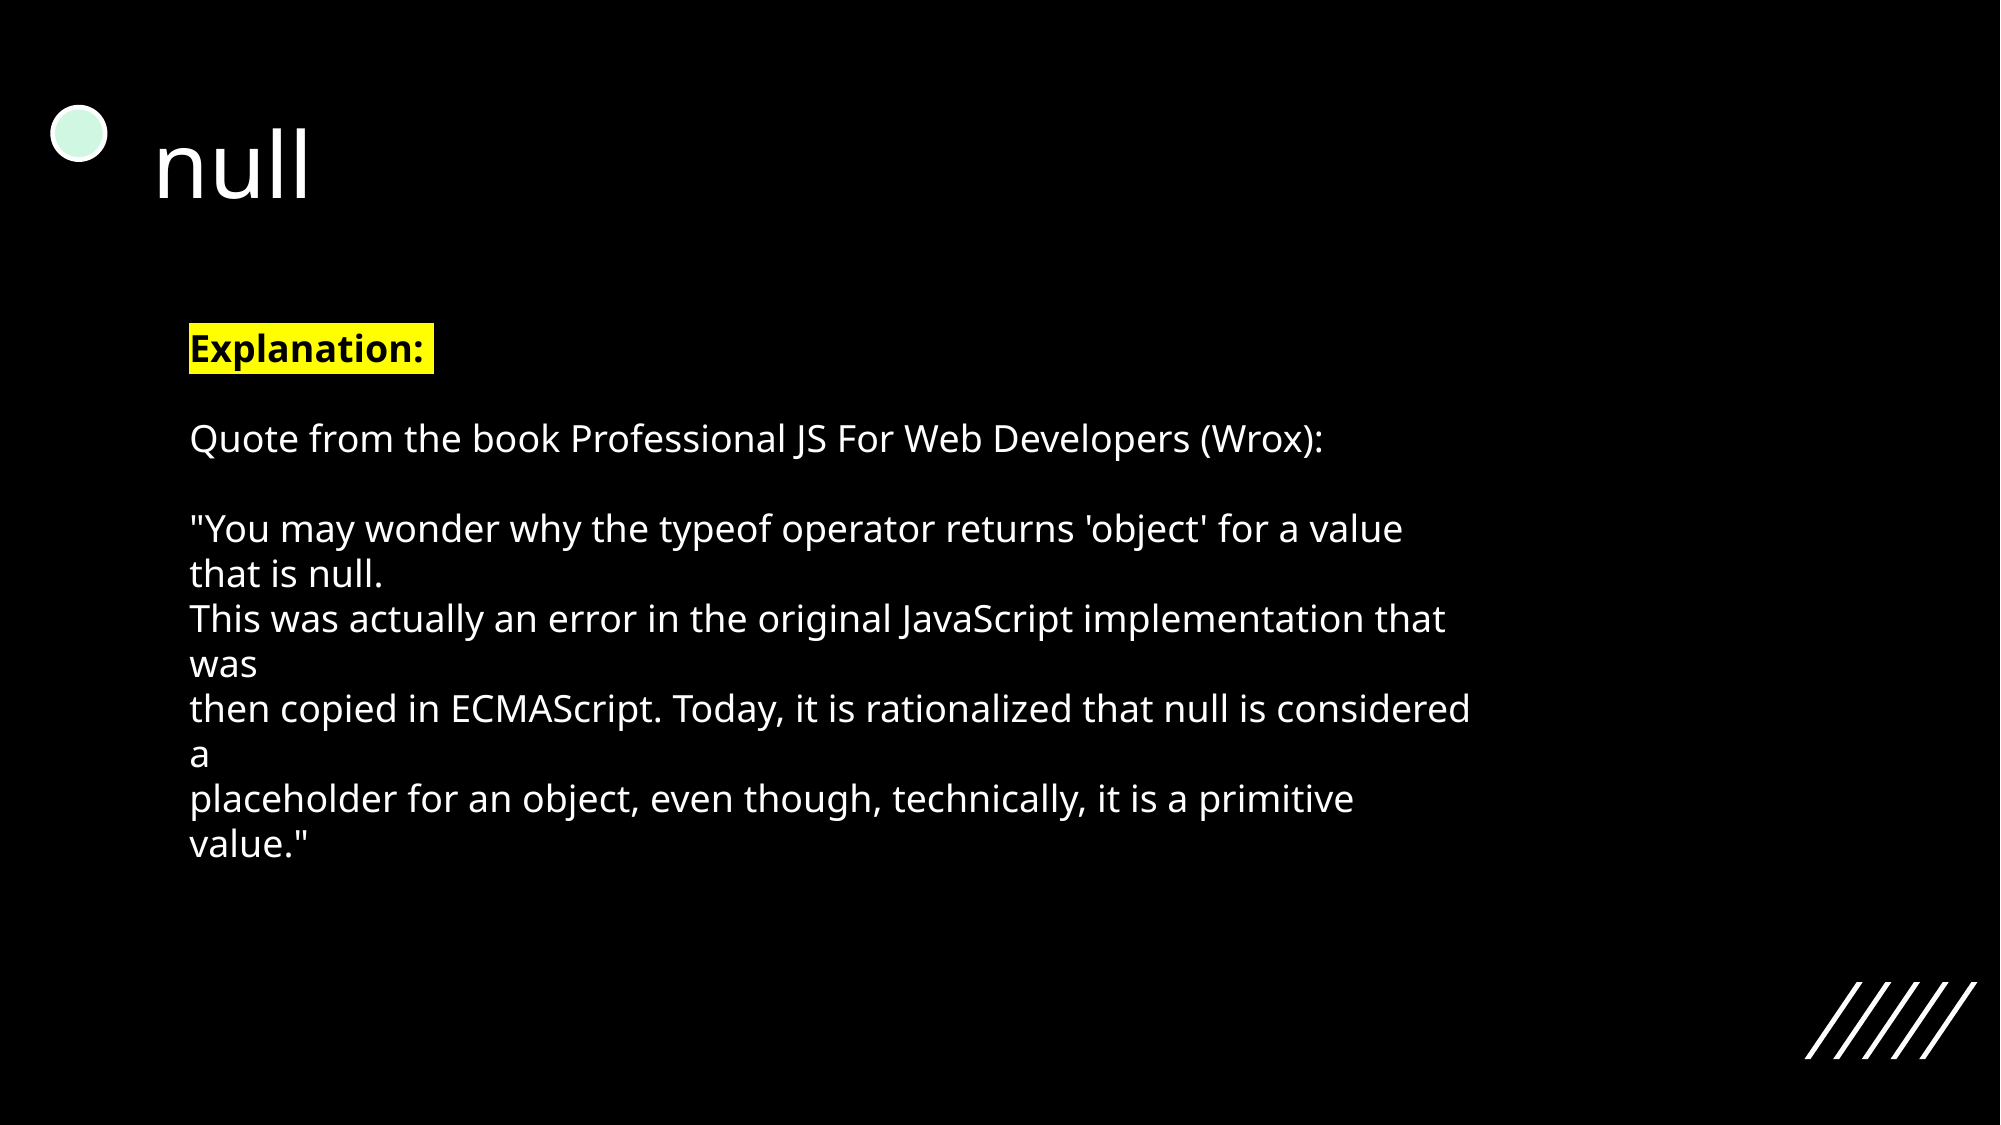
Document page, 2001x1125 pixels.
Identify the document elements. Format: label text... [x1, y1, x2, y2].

text_box Explanation: Quote from the book Professional JS For Web Developers (Wrox): "You may wonder why the typeof operator returns 'object' for a value that is null. This was actually an error in the original JavaScript implementation that was then copied in ECMAScript. Today, it is rationalized that null is considered a placeholder for an object, even though, technically, it is a primitive value." [174, 317, 1489, 873]
title null [137, 59, 1863, 278]
